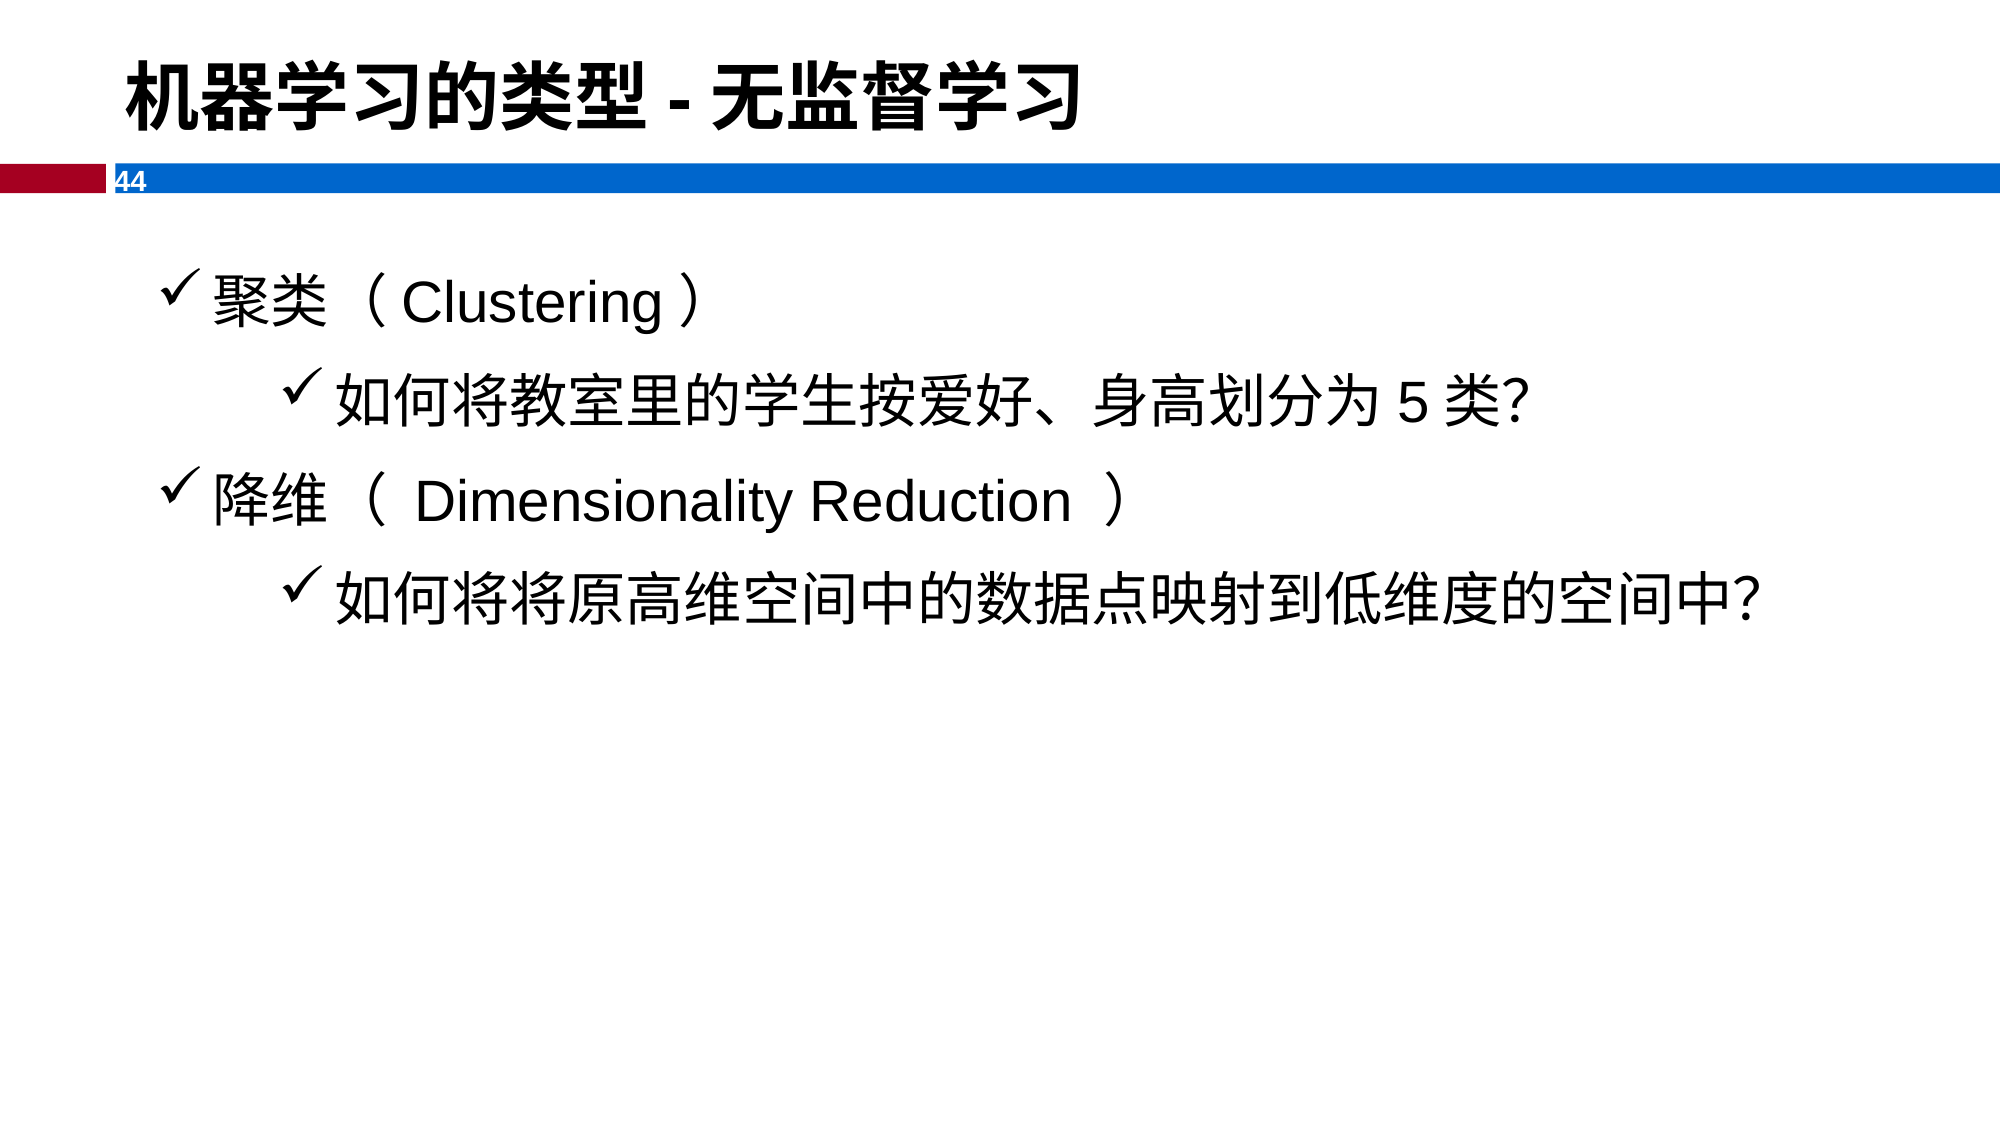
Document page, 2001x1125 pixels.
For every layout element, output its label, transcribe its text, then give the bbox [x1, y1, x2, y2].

title 机器学习的类型-无监督学习 [109, 38, 2000, 150]
text_box 聚类（Clustering） 如何将教室里的学生按爱好、身高划分为5类？ 降维（ Dimensionality Reduction ） 如何将将原高维空间中的数据点映射到低维度的空间中？ [141, 257, 1840, 704]
